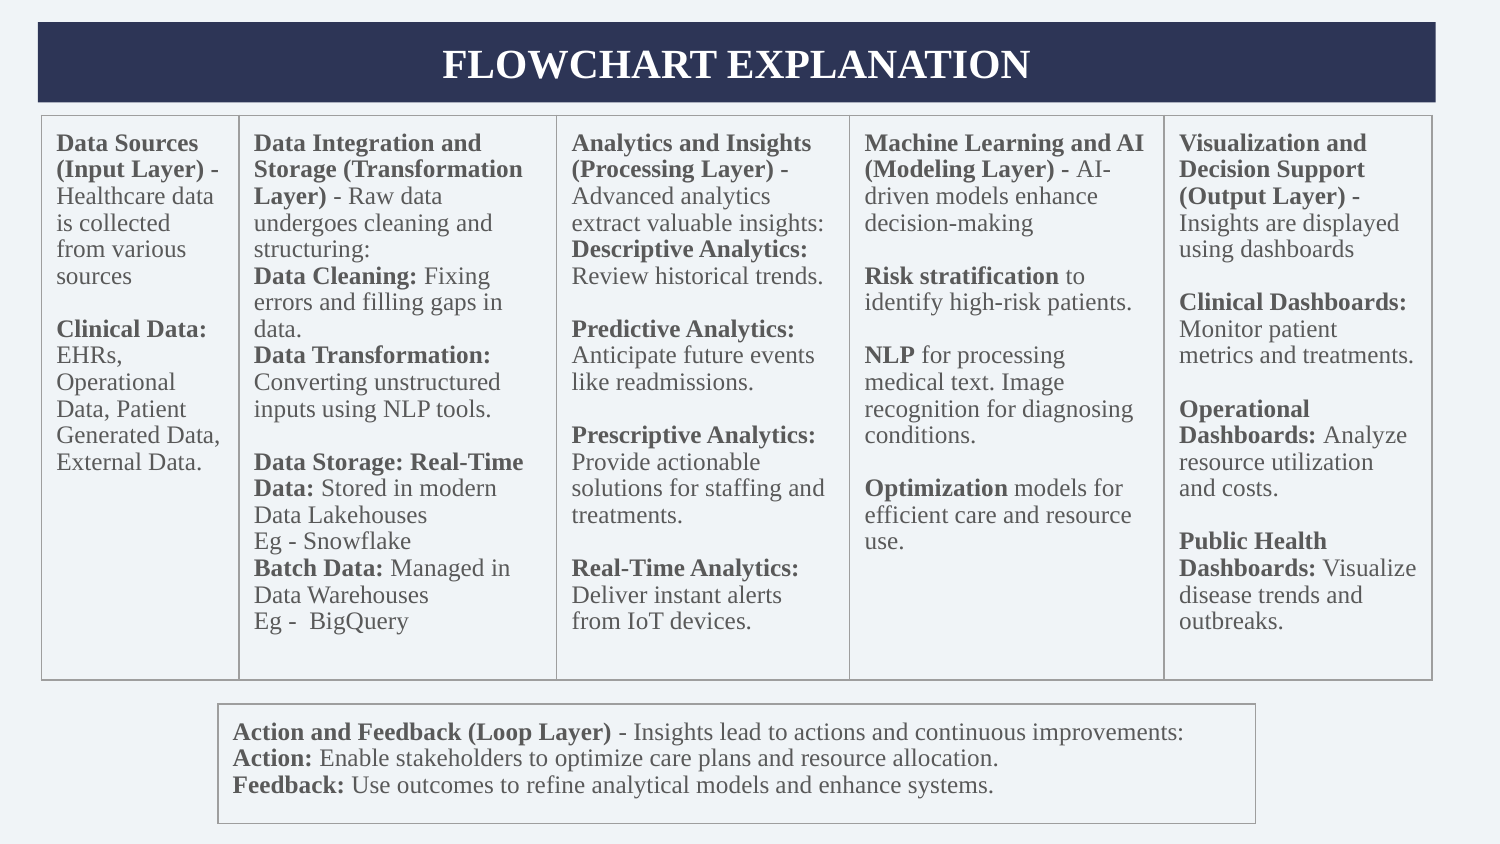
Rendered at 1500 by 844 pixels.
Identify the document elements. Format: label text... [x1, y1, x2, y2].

table_header Data Integration and Storage (Transformation Layer) - Raw data undergoes cleaning and structuring: Data Cleaning: Fixing errors and filling gaps in data. Data Transformation: Converting unstructured inputs using NLP tools. Data Storage: Real-Time Data: Stored in modern Data Lakehouses Eg - Snowflake Batch Data: Managed in Data Warehouses Eg - BigQuery [240, 116, 556, 679]
table_header Action and Feedback (Loop Layer) - Insights lead to actions and continuous improvements: Action: Enable stakeholders to optimize care plans and resource allocation. Feedback: Use outcomes to refine analytical models and enhance systems. [219, 705, 1255, 823]
table_header Machine Learning and AI (Modeling Layer) - AI-driven models enhance decision-making Risk stratification to identify high-risk patients. NLP for processing medical text. Image recognition for diagnosing conditions. Optimization models for efficient care and resource use. [850, 116, 1163, 679]
table_header Data Sources (Input Layer) - Healthcare data is collected from various sources Clinical Data: EHRs, Operational Data, Patient Generated Data, External Data. [42, 116, 238, 679]
title FLOWCHART EXPLANATION [37, 22, 1436, 103]
table_header Analytics and Insights (Processing Layer) - Advanced analytics extract valuable insights: Descriptive Analytics: Review historical trends. Predictive Analytics: Anticipate future events like readmissions. Prescriptive Analytics: Provide actionable solutions for staffing and treatments. Real-Time Analytics: Deliver instant alerts from IoT devices. [557, 116, 849, 679]
table_header Visualization and Decision Support (Output Layer) - Insights are displayed using dashboards Clinical Dashboards: Monitor patient metrics and treatments. Operational Dashboards: Analyze resource utilization and costs. Public Health Dashboards: Visualize disease trends and outbreaks. [1165, 116, 1431, 679]
